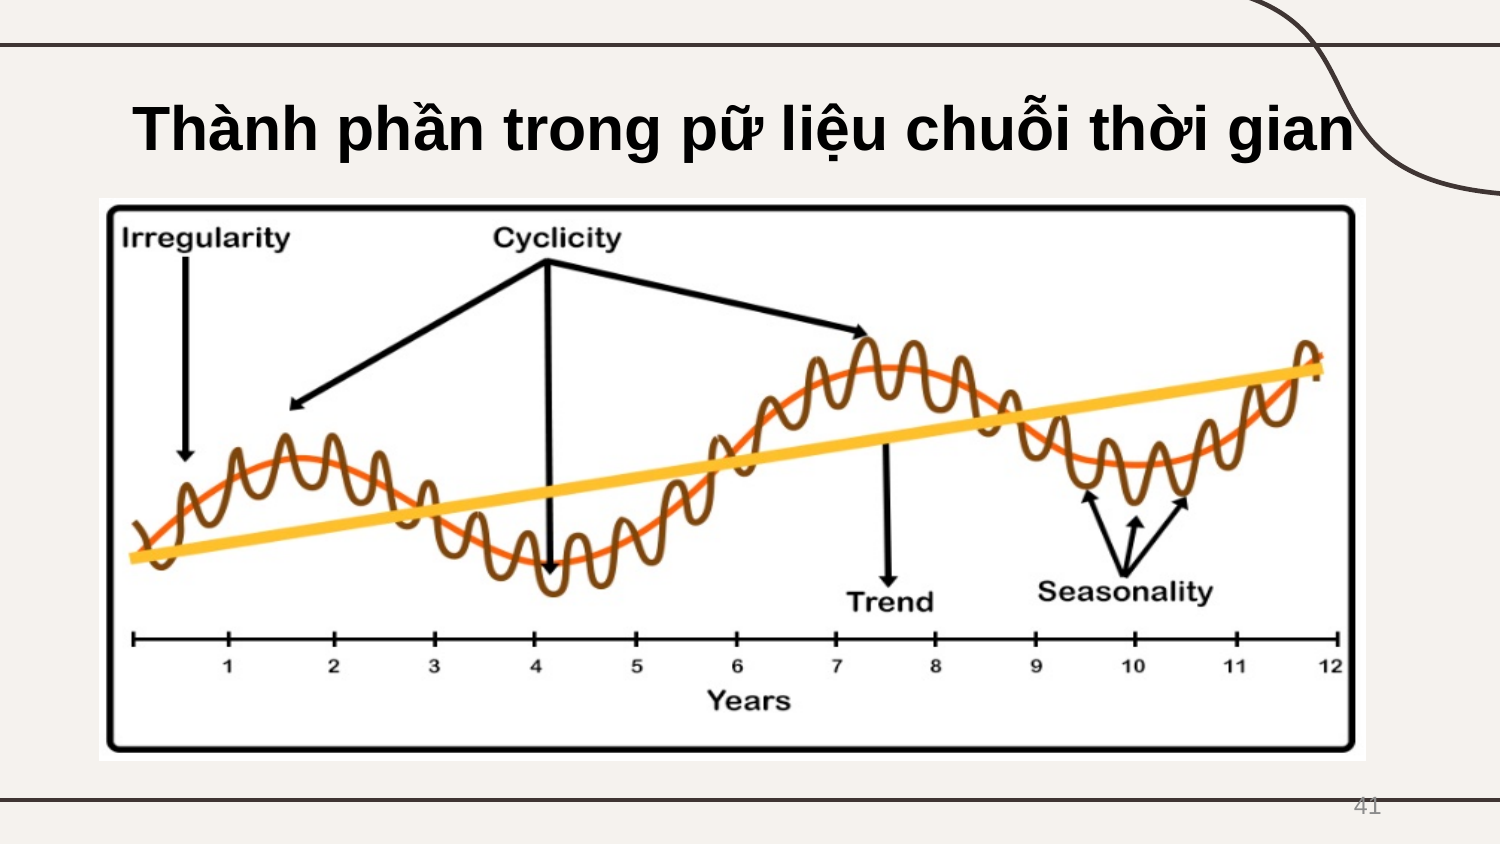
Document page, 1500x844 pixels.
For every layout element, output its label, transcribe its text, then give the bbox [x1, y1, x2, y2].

title Thành phần trong pữ liệu chuỗi thời gian [116, 72, 1383, 167]
picture [99, 198, 1366, 762]
slide_number 41 [1059, 782, 1397, 828]
